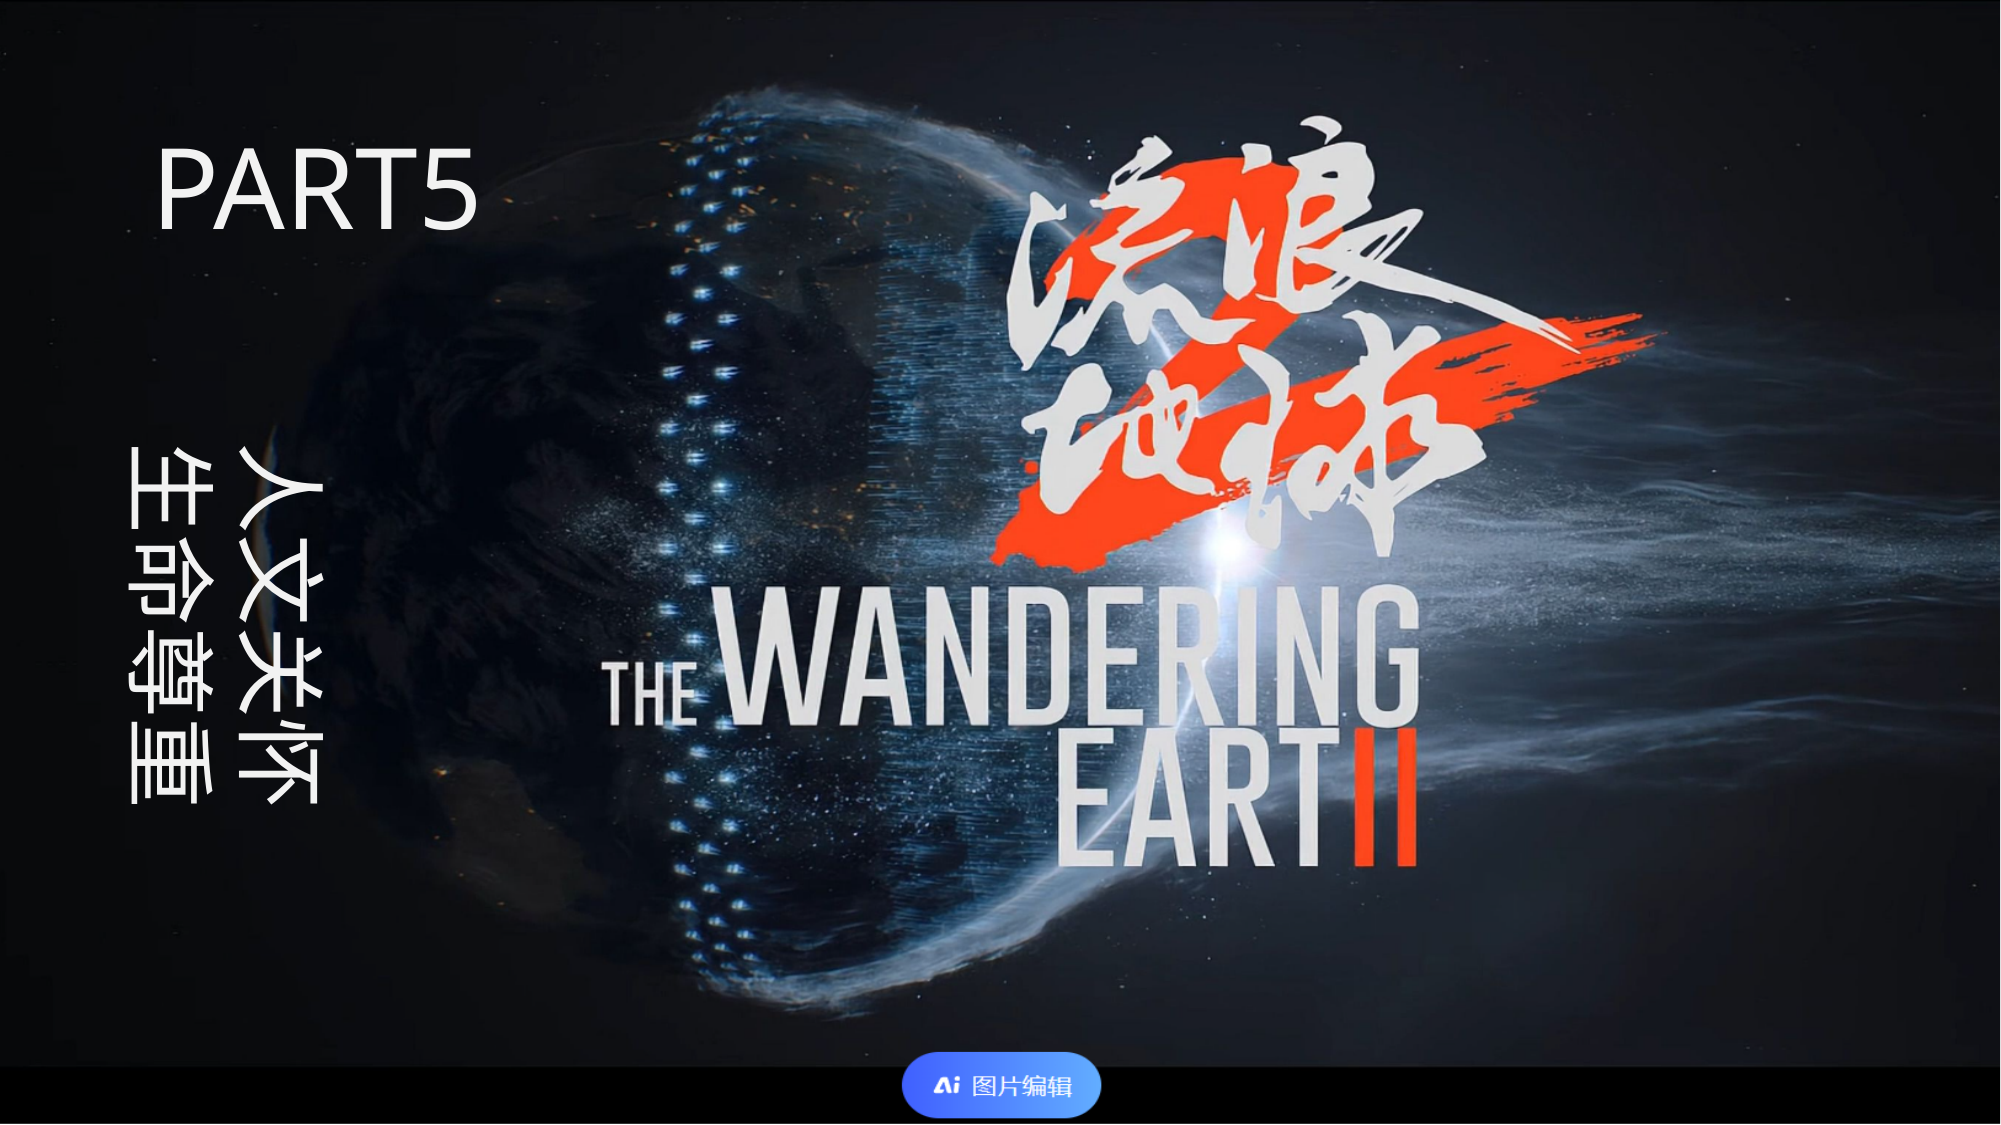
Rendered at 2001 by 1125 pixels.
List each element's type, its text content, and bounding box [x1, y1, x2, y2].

picture [0, 0, 2001, 1125]
text_box 人文关怀 生命尊重 [92, 427, 346, 1063]
text_box PART5 [136, 109, 500, 260]
